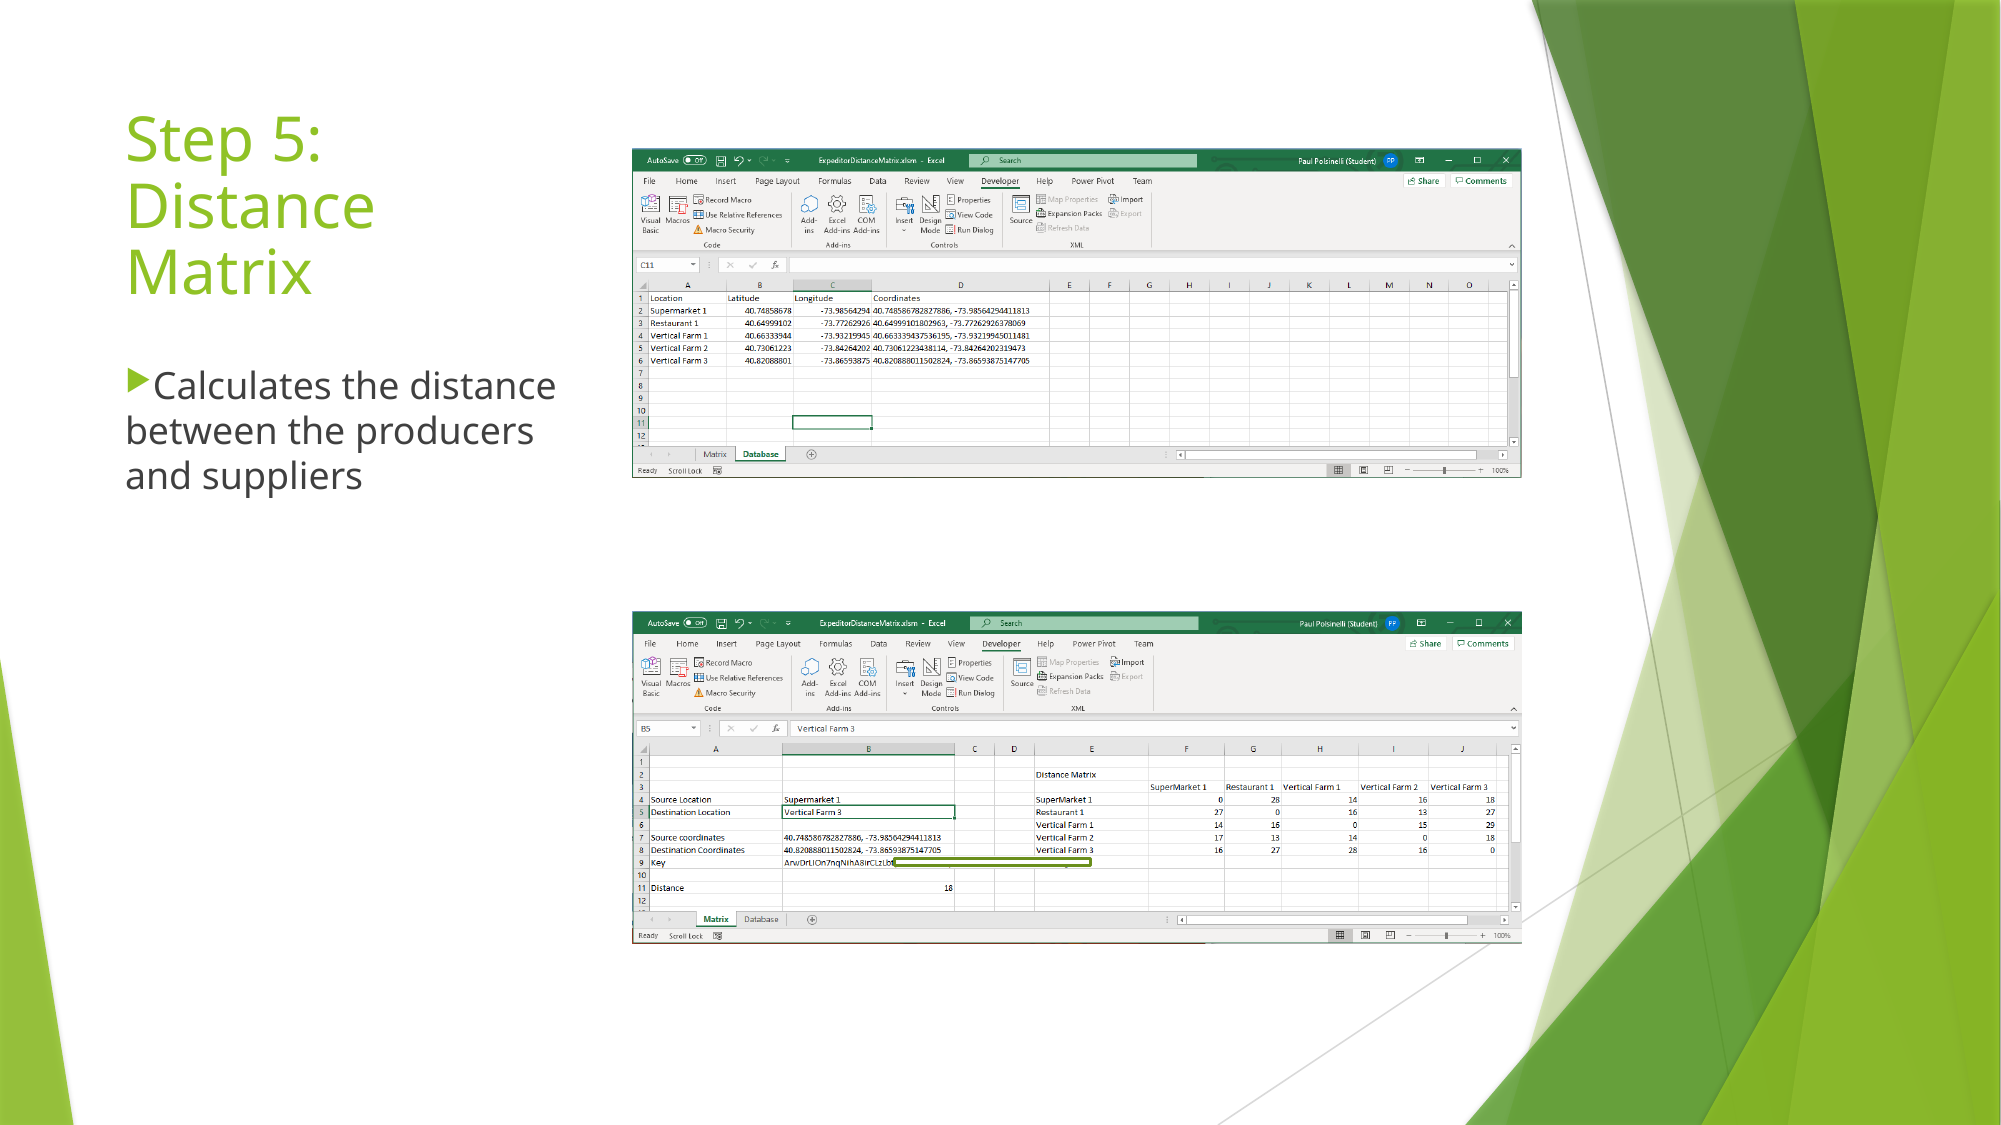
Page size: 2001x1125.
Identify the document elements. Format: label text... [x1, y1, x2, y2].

picture [631, 148, 1523, 479]
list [631, 611, 1523, 944]
title Step 5: Distance Matrix [110, 99, 592, 317]
text_box Calculates the distance between the producers and suppliers [110, 354, 591, 991]
